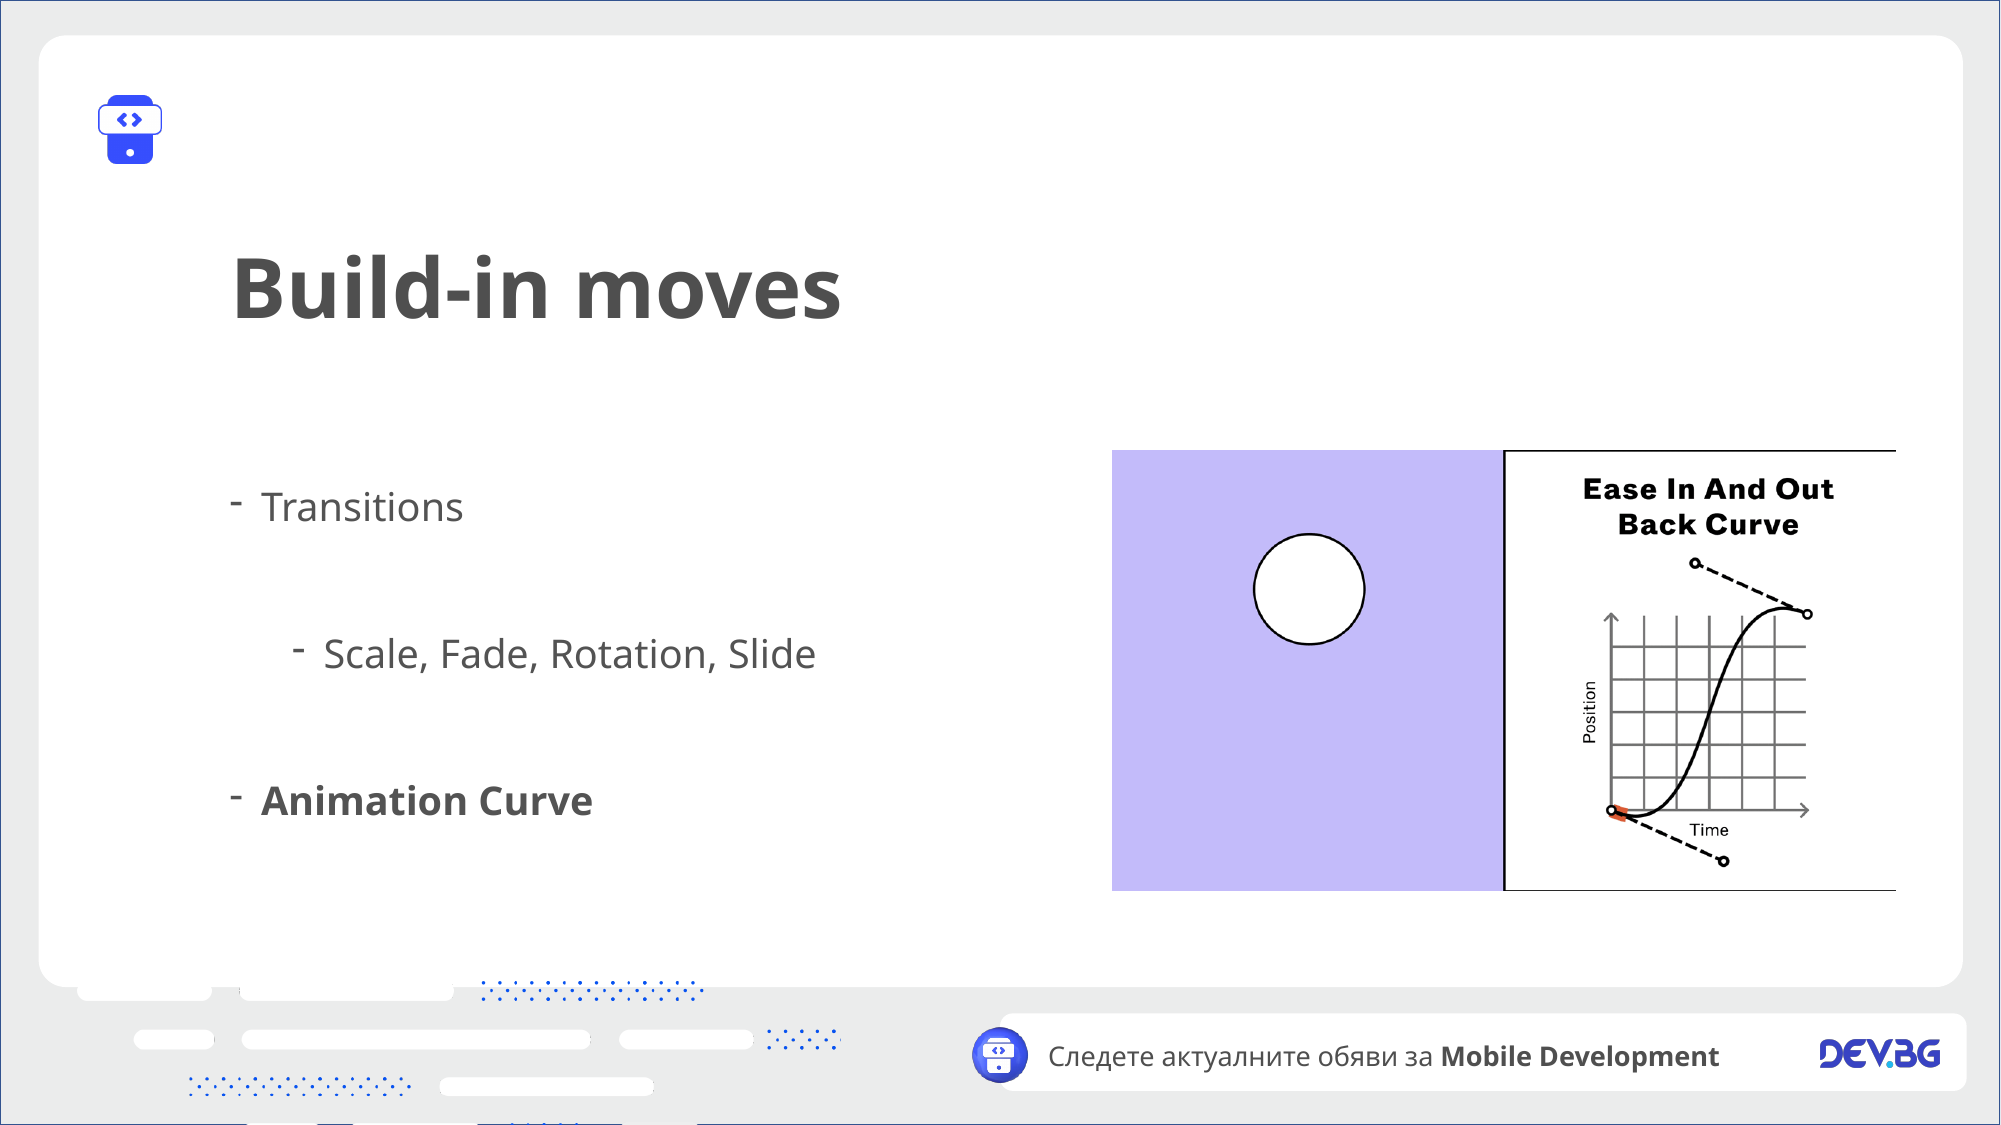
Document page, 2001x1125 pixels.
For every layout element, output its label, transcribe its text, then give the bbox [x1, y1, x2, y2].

picture [1820, 1039, 1940, 1068]
picture [1112, 449, 1896, 891]
picture [98, 95, 162, 164]
picture [77, 935, 841, 1125]
list Build-in moves [222, 238, 1080, 437]
list Transitions Scale, Fade, Rotation, Slide Animation Curve [221, 435, 1079, 905]
picture [961, 1016, 1039, 1094]
